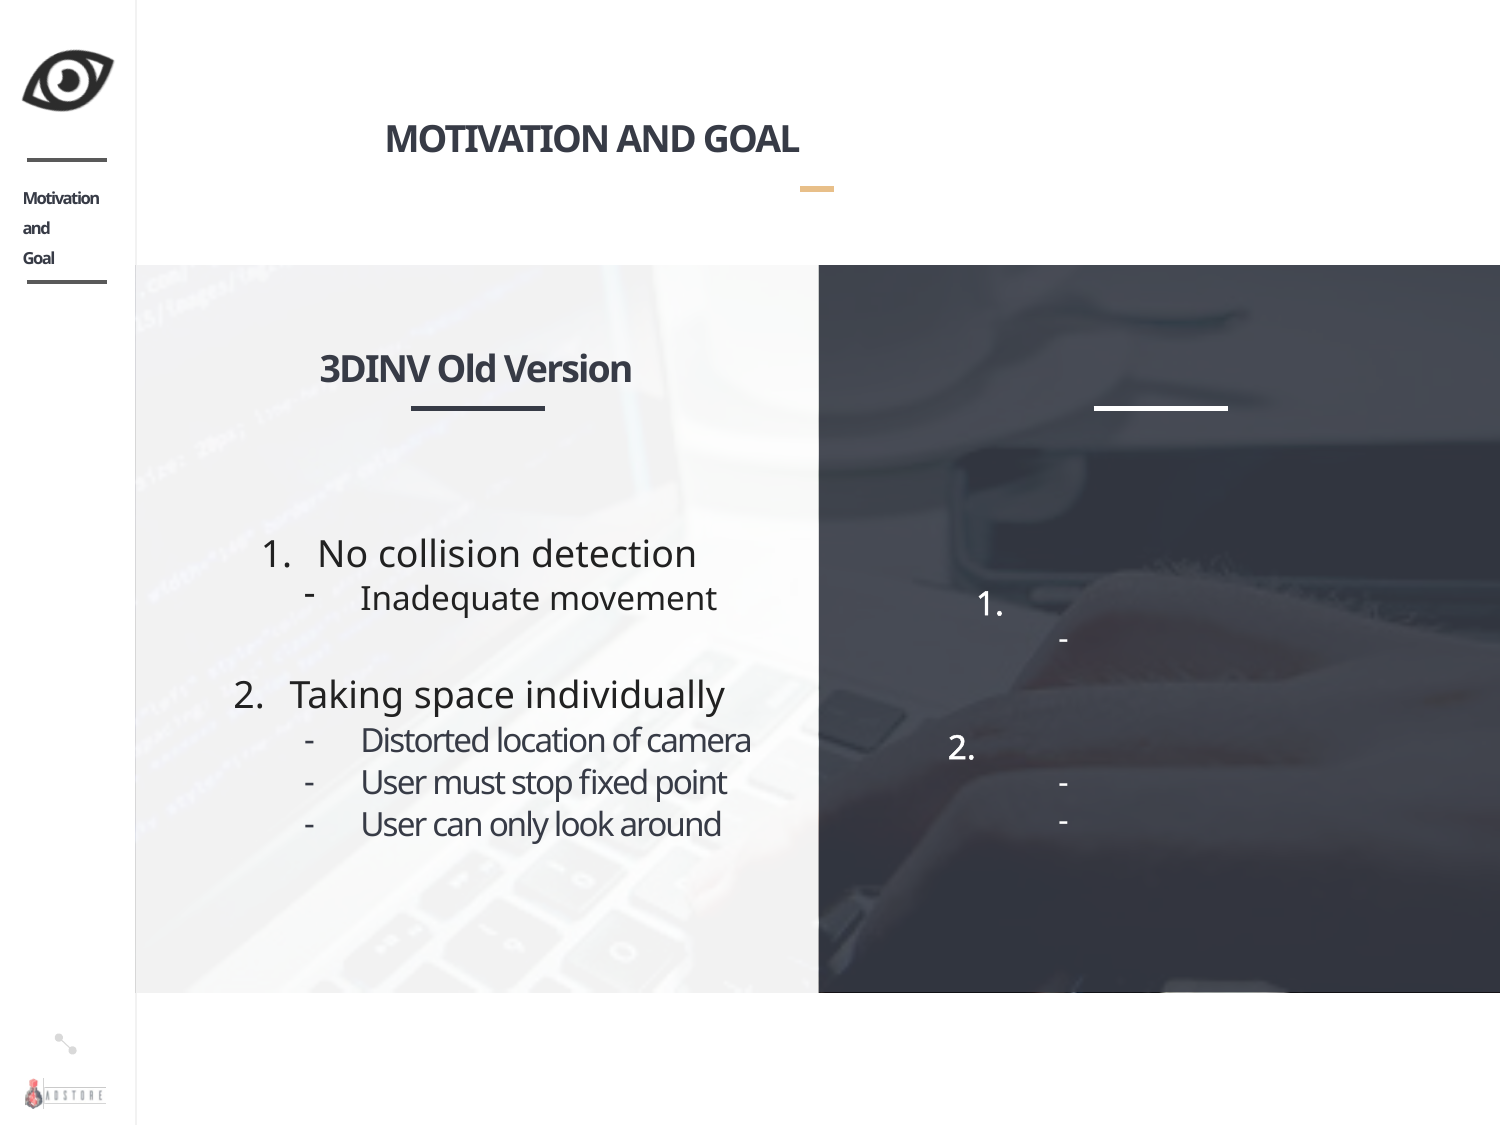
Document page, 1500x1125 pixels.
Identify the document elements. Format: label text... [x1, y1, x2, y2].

picture [25, 1078, 106, 1109]
text_box MOTIVATION AND GOAL [369, 99, 1267, 175]
text_box Motivation and Goal [22, 161, 111, 284]
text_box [135, 265, 1500, 993]
picture [0, 23, 134, 137]
